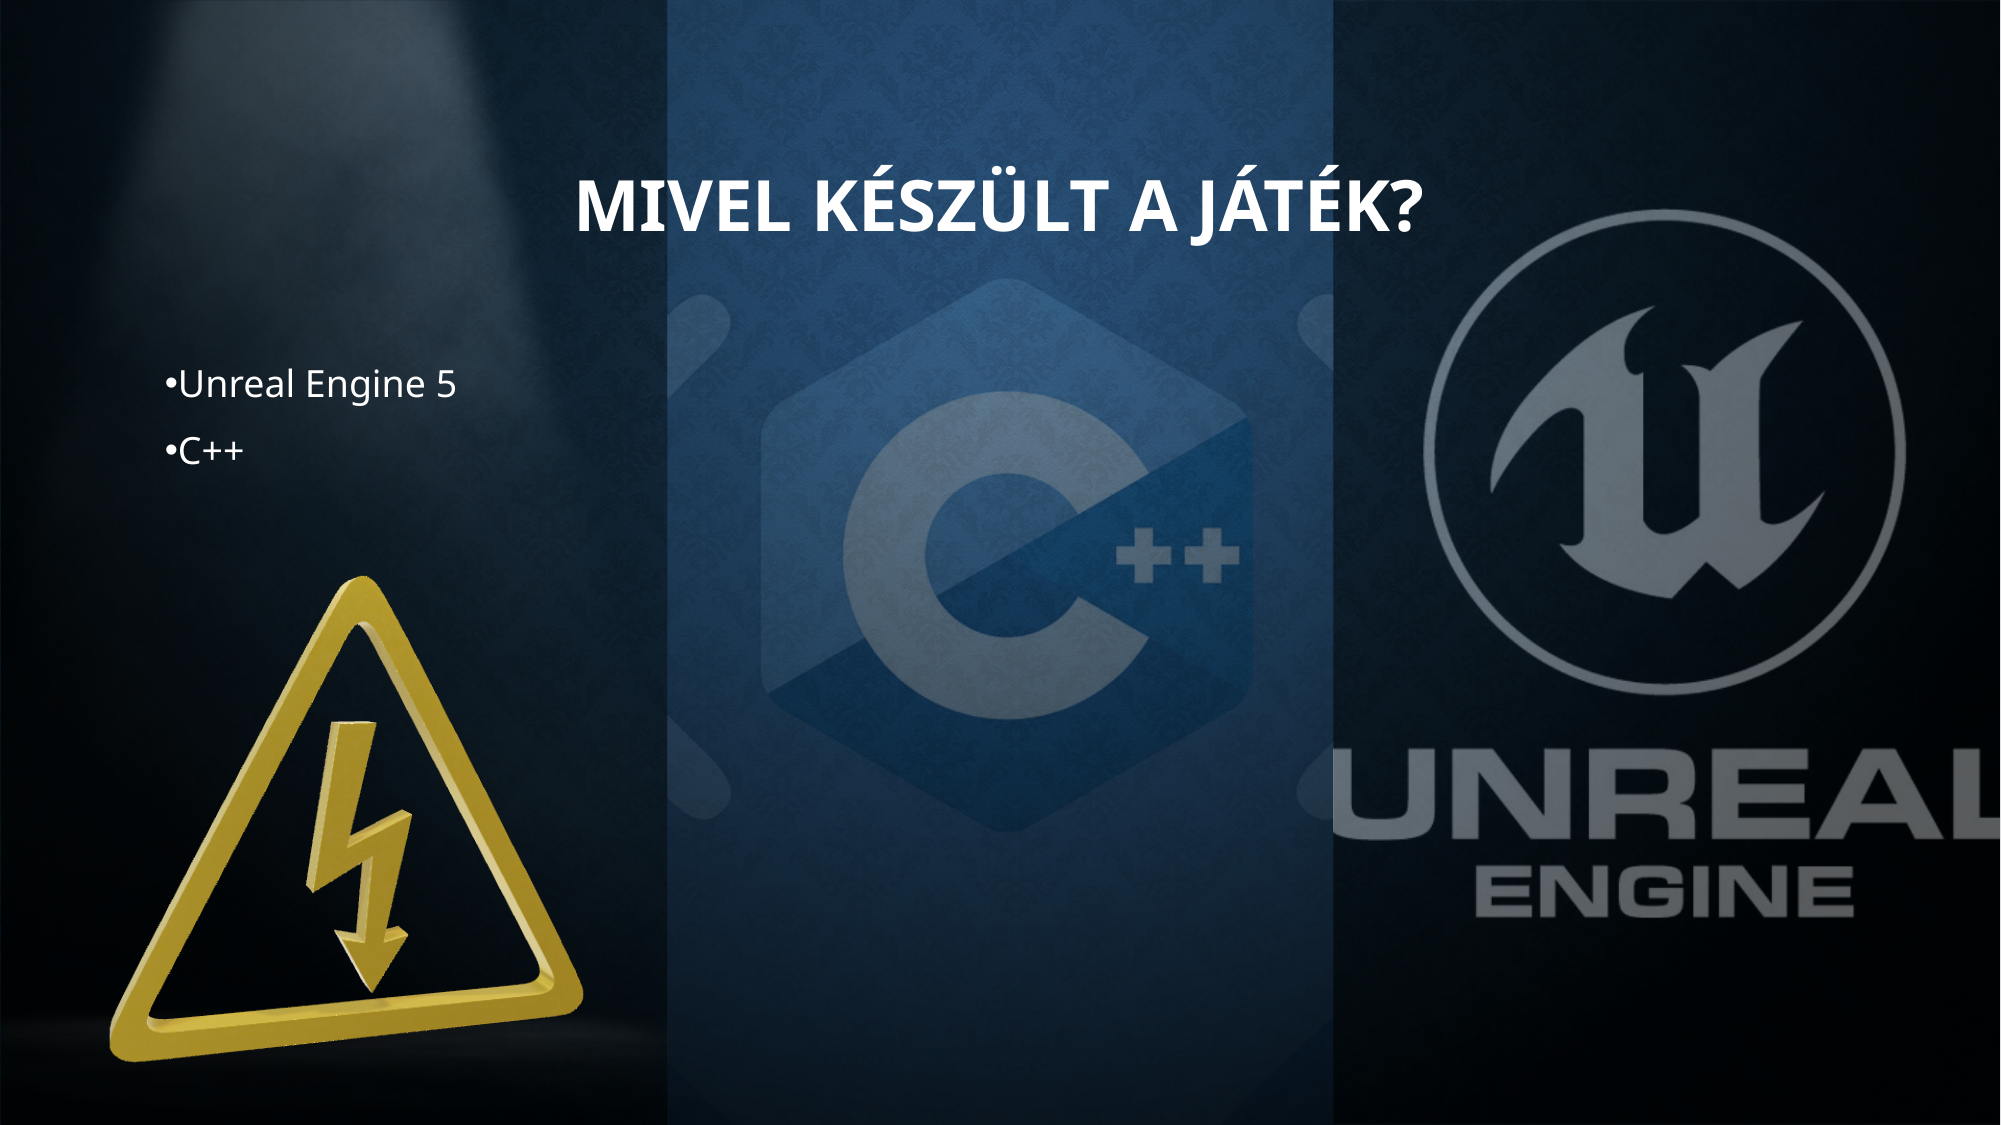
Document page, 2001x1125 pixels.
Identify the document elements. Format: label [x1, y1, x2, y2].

list [1333, 0, 2000, 1125]
picture [1, 0, 1333, 1125]
